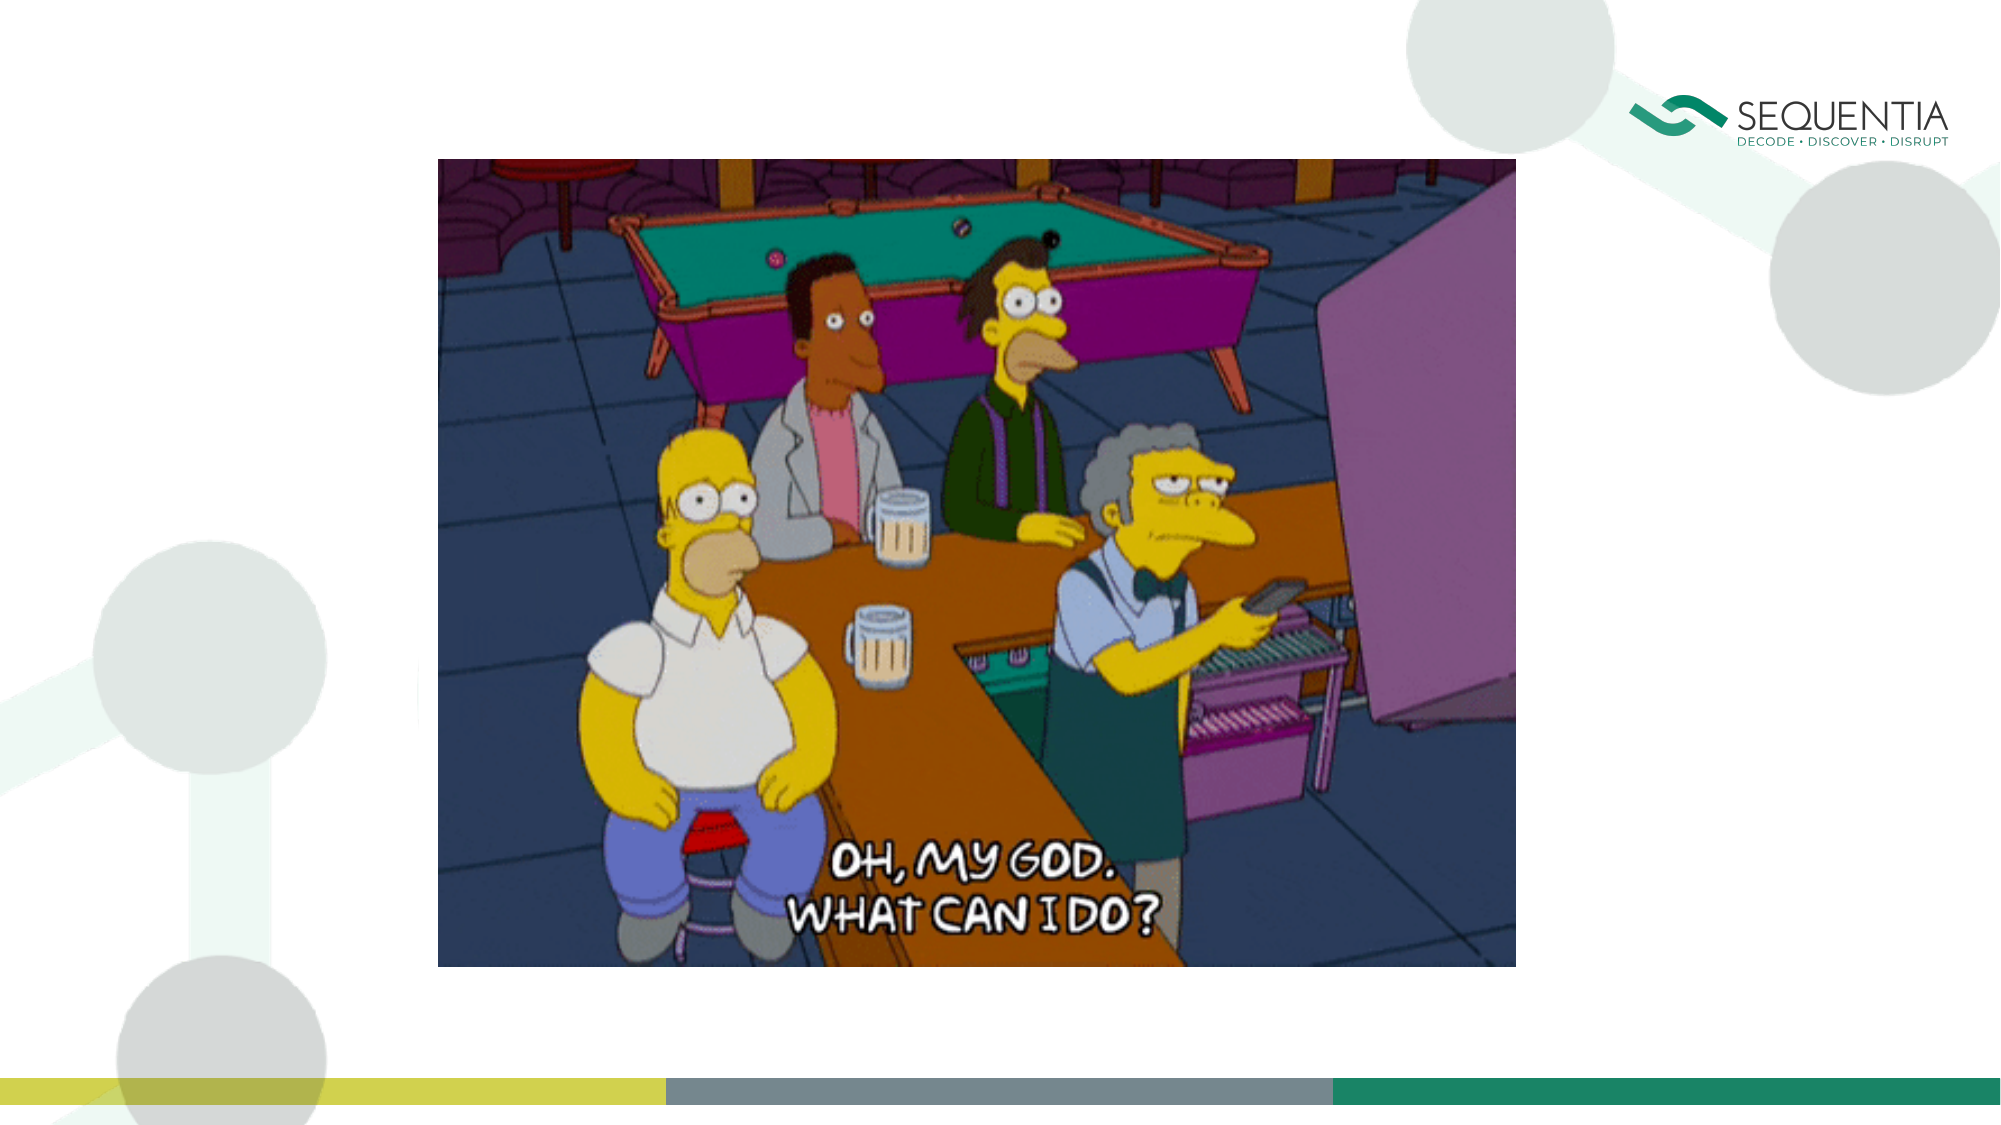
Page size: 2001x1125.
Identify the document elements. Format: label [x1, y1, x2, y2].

picture [0, 498, 419, 1125]
picture [438, 0, 2000, 968]
